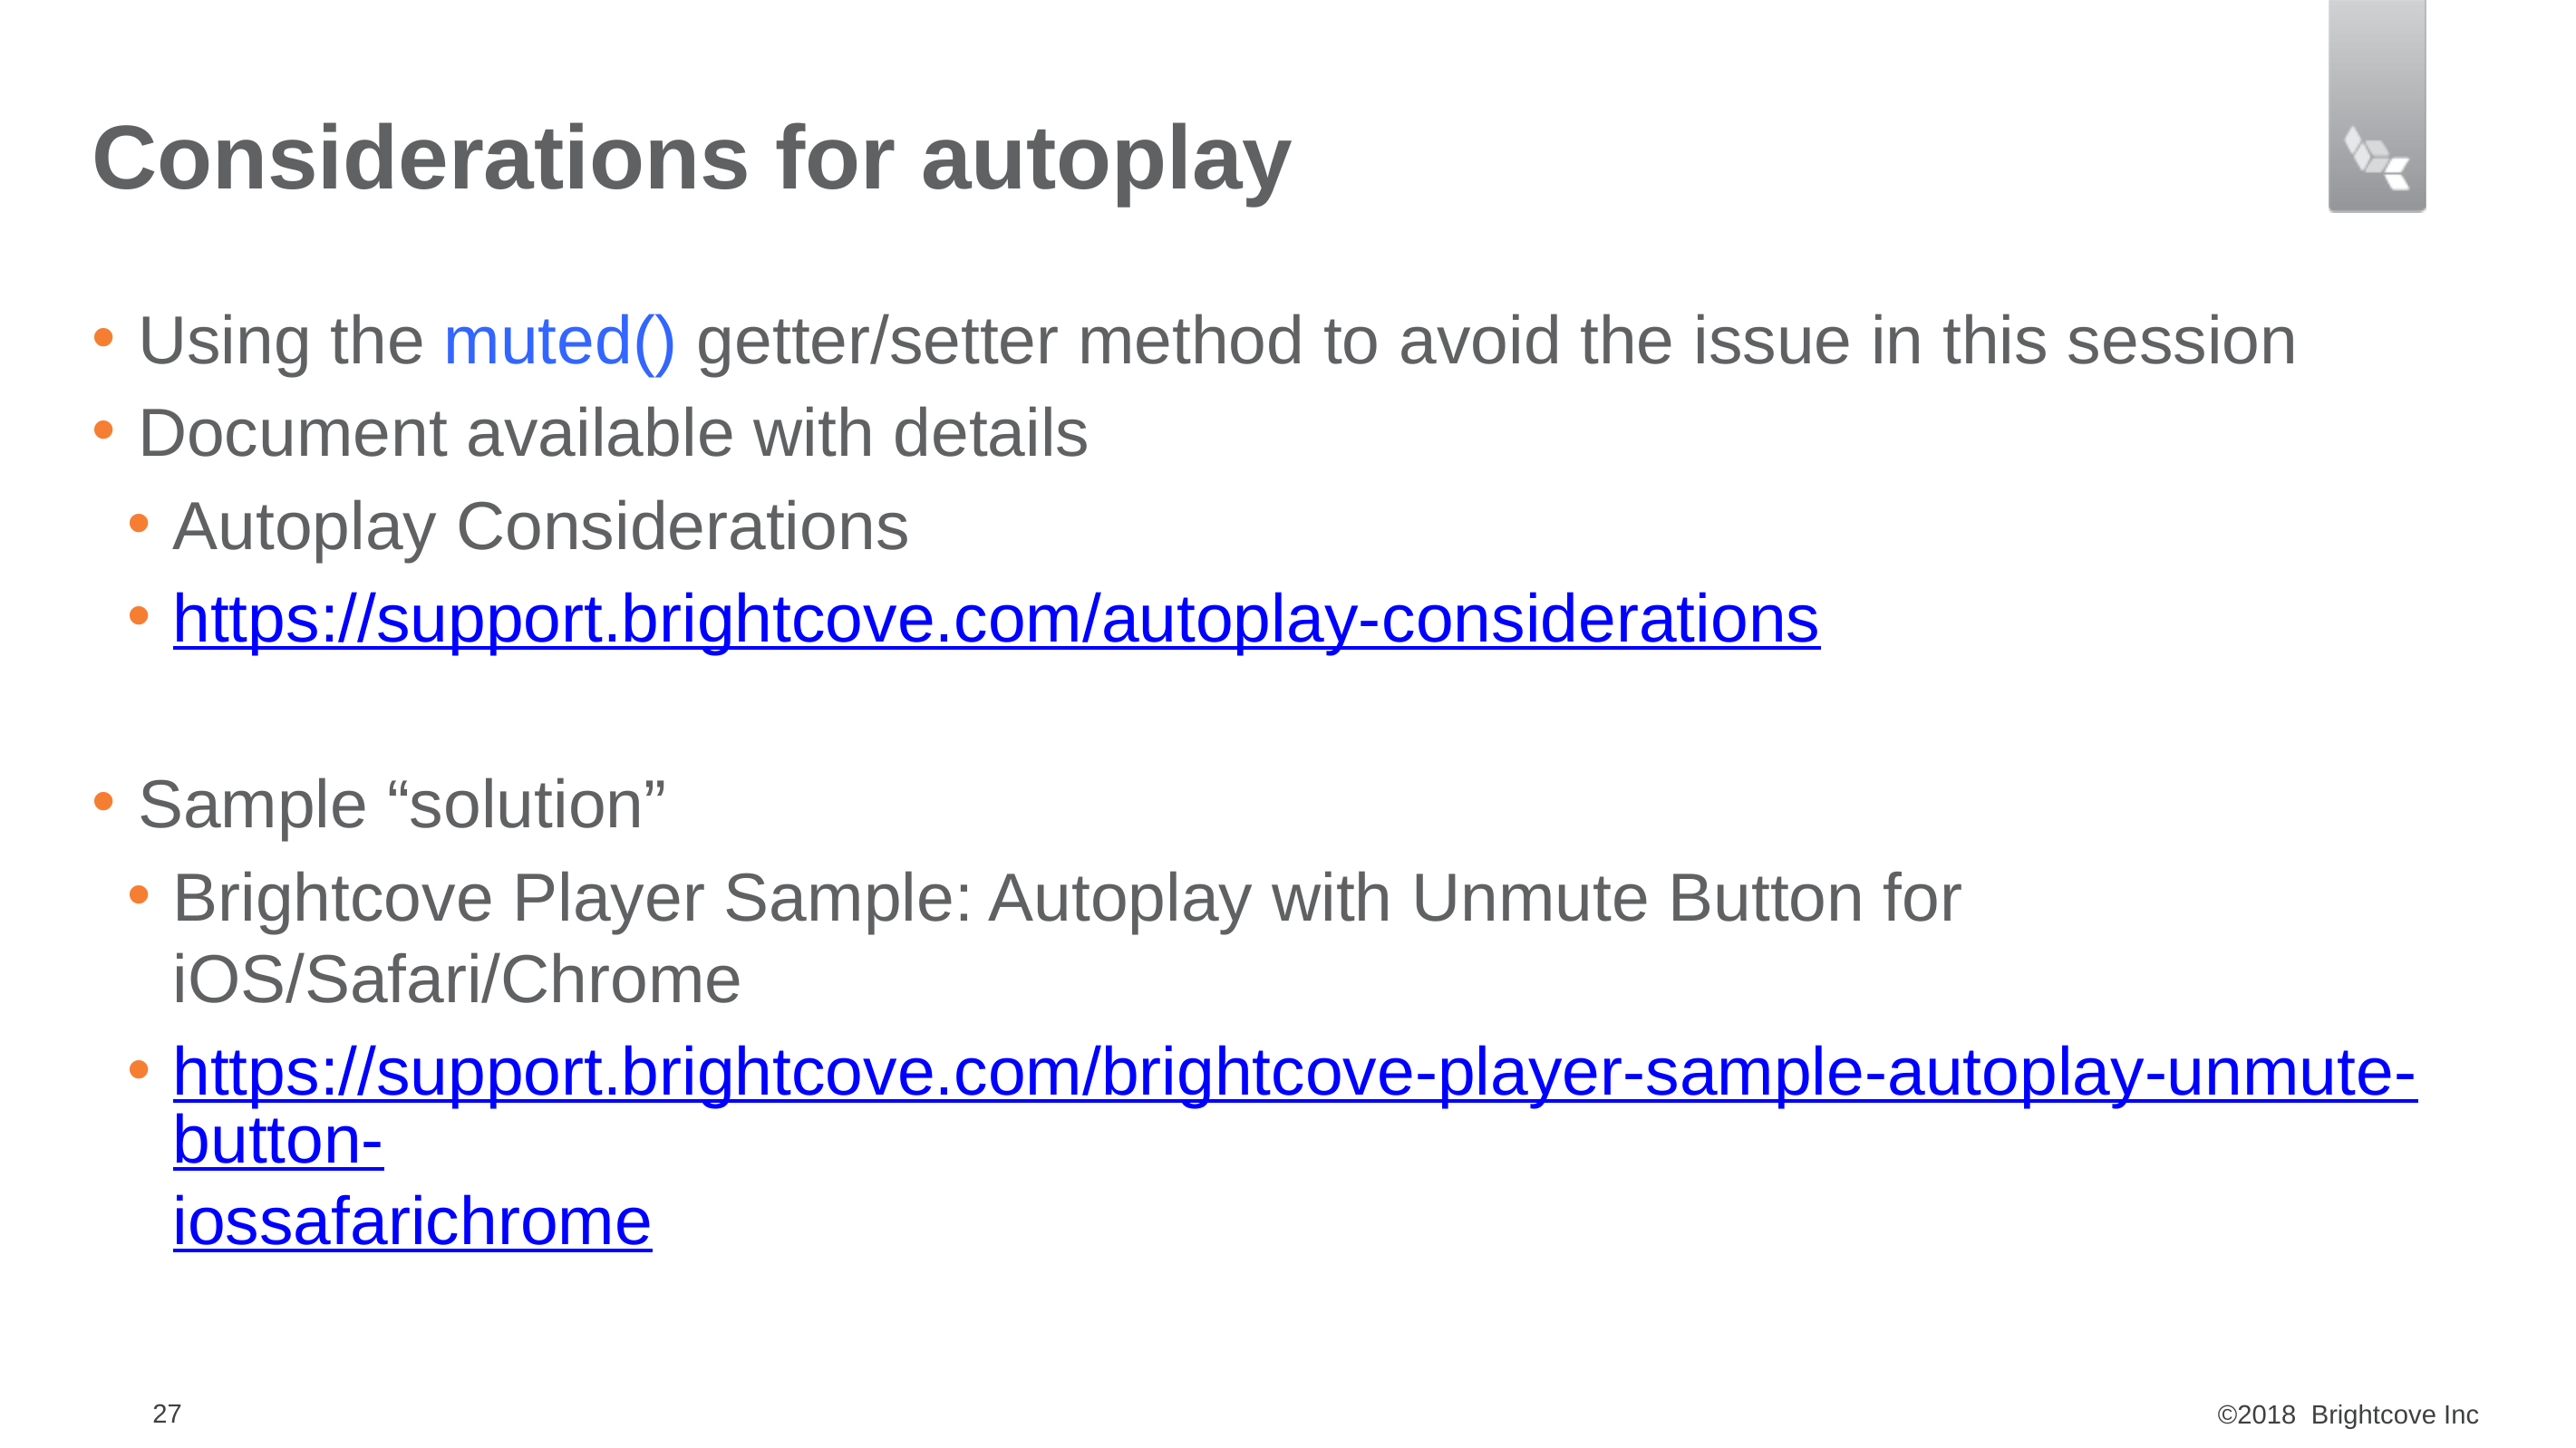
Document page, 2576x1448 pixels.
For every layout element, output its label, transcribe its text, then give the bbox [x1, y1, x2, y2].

slide_number 27 [143, 1390, 189, 1434]
picture [2329, 0, 2428, 213]
list Using the muted() getter/setter method to avoid the issue in this session Document available with details Autoplay Considerations https://support.brightcove.com/autoplay-considerations Sample “solution” Brightcove Player Sample: Autoplay with Unmute Button for iOS/Safari/Chrome https://support.brightcove.com/brightcove-player-sample-autoplay-unmute-button-iossafarichrome [80, 283, 2442, 1303]
title Considerations for autoplay [80, 43, 2271, 261]
